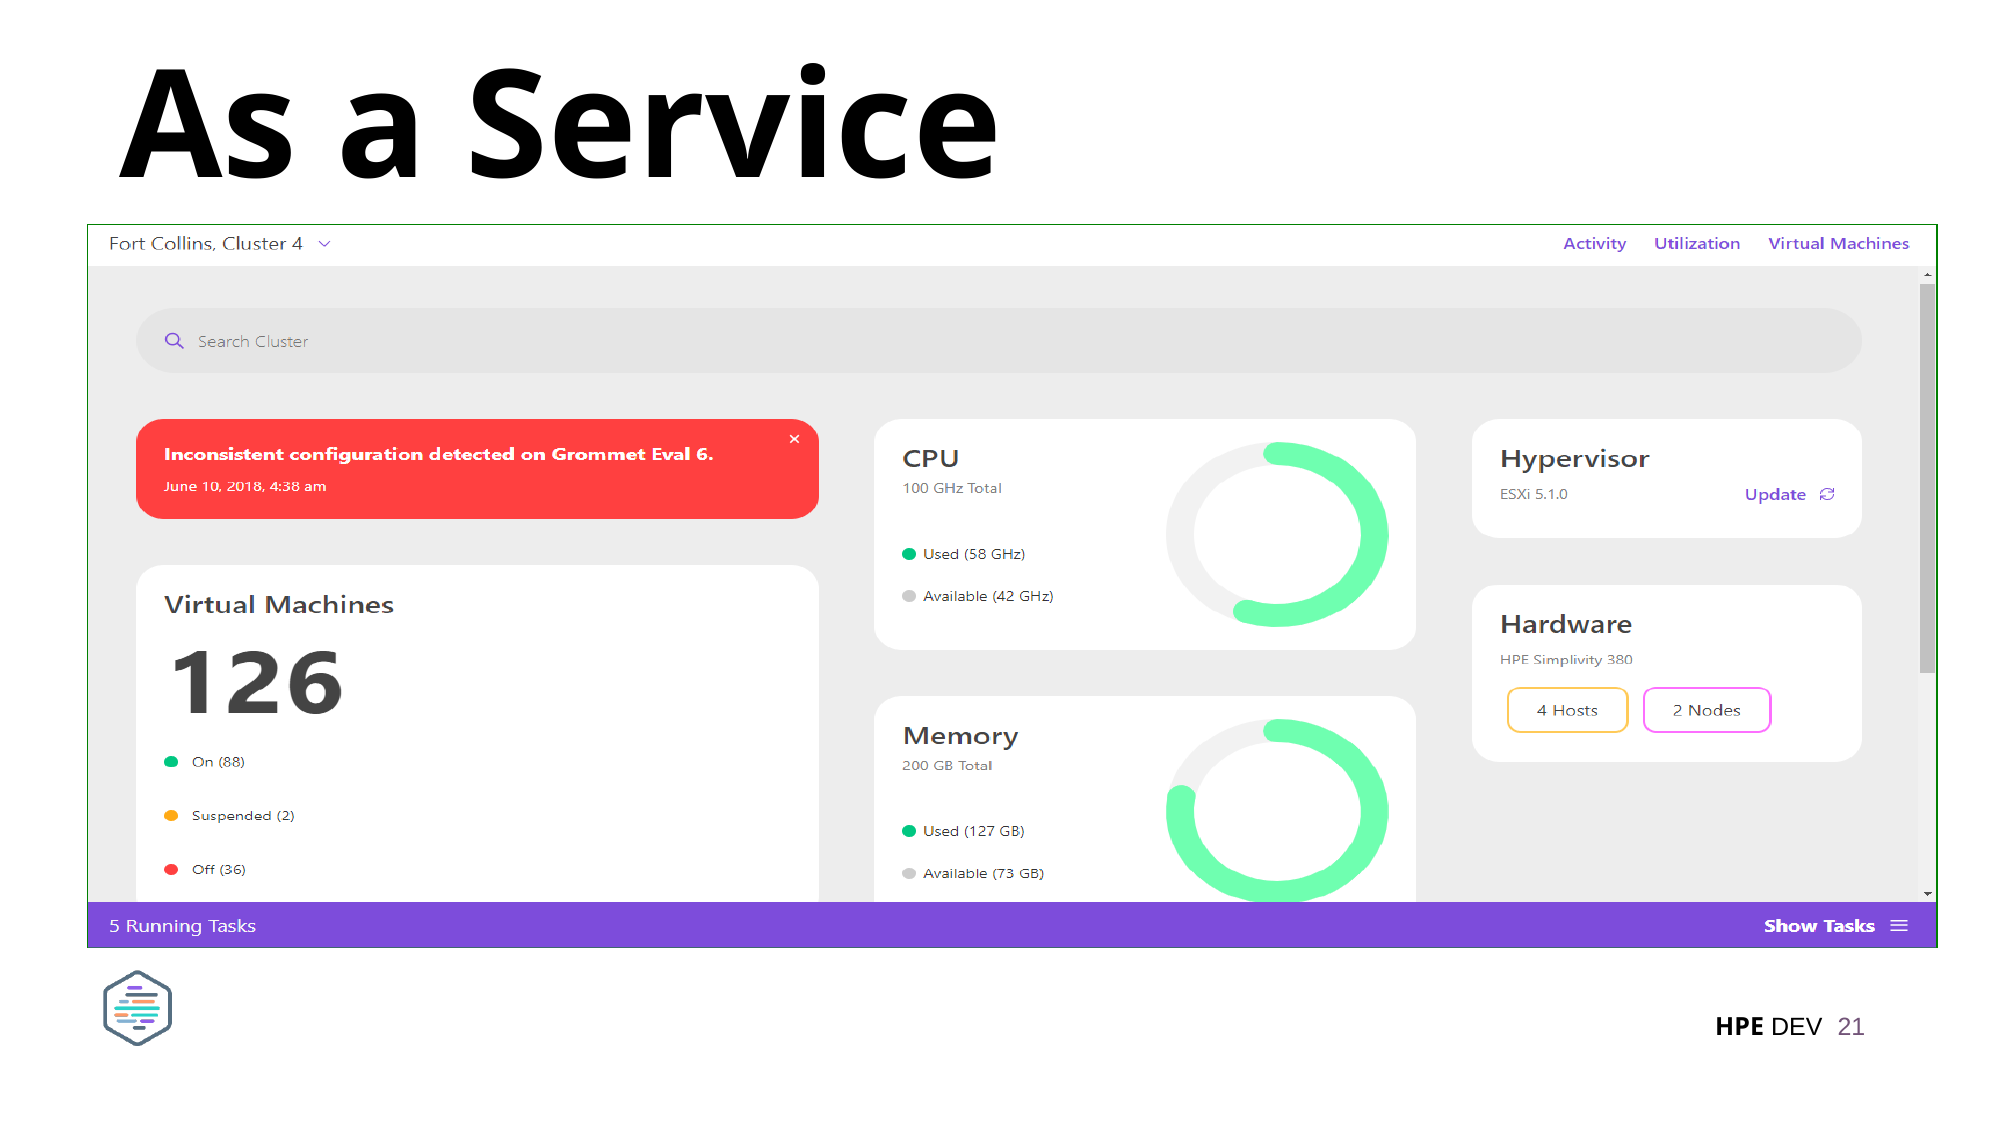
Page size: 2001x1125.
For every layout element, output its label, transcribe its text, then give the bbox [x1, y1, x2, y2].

title As a Service [119, 62, 1671, 200]
slide_number 21 [1837, 999, 1902, 1050]
picture [87, 224, 1938, 948]
picture [99, 966, 175, 1050]
